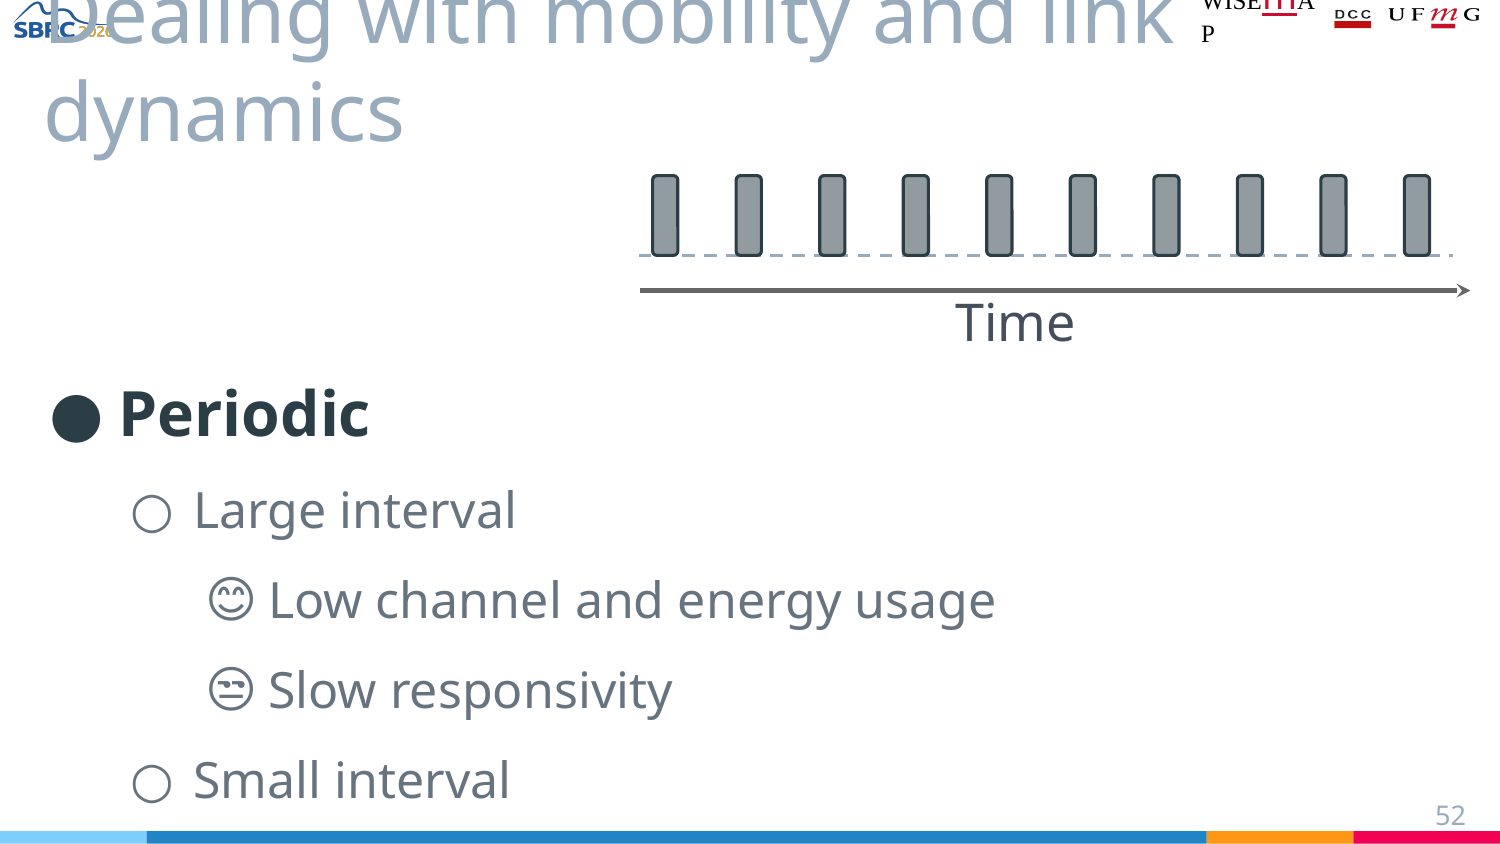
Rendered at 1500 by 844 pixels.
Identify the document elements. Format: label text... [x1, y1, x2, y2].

picture [1251, 8, 1372, 16]
text_box [1320, 175, 1347, 254]
title Mobility Detection Dealing with mobility and link dynamics [28, 16, 1490, 173]
text_box [1237, 175, 1263, 254]
text_box Time [805, 299, 1226, 351]
text_box [819, 175, 845, 254]
text_box [986, 175, 1012, 254]
text_box [652, 175, 678, 254]
text_box [1070, 175, 1096, 254]
text_box Periodic Large interval Low channel and energy usage Slow responsivity Small interval High channel and energy usage Quick responsivity [28, 225, 1392, 808]
text_box [903, 175, 929, 254]
picture [11, 0, 116, 40]
text_box [1153, 175, 1180, 254]
slide_number ‹#› [1391, 783, 1482, 835]
text_box [1404, 175, 1430, 254]
text_box [736, 175, 762, 254]
picture [1387, 8, 1480, 16]
